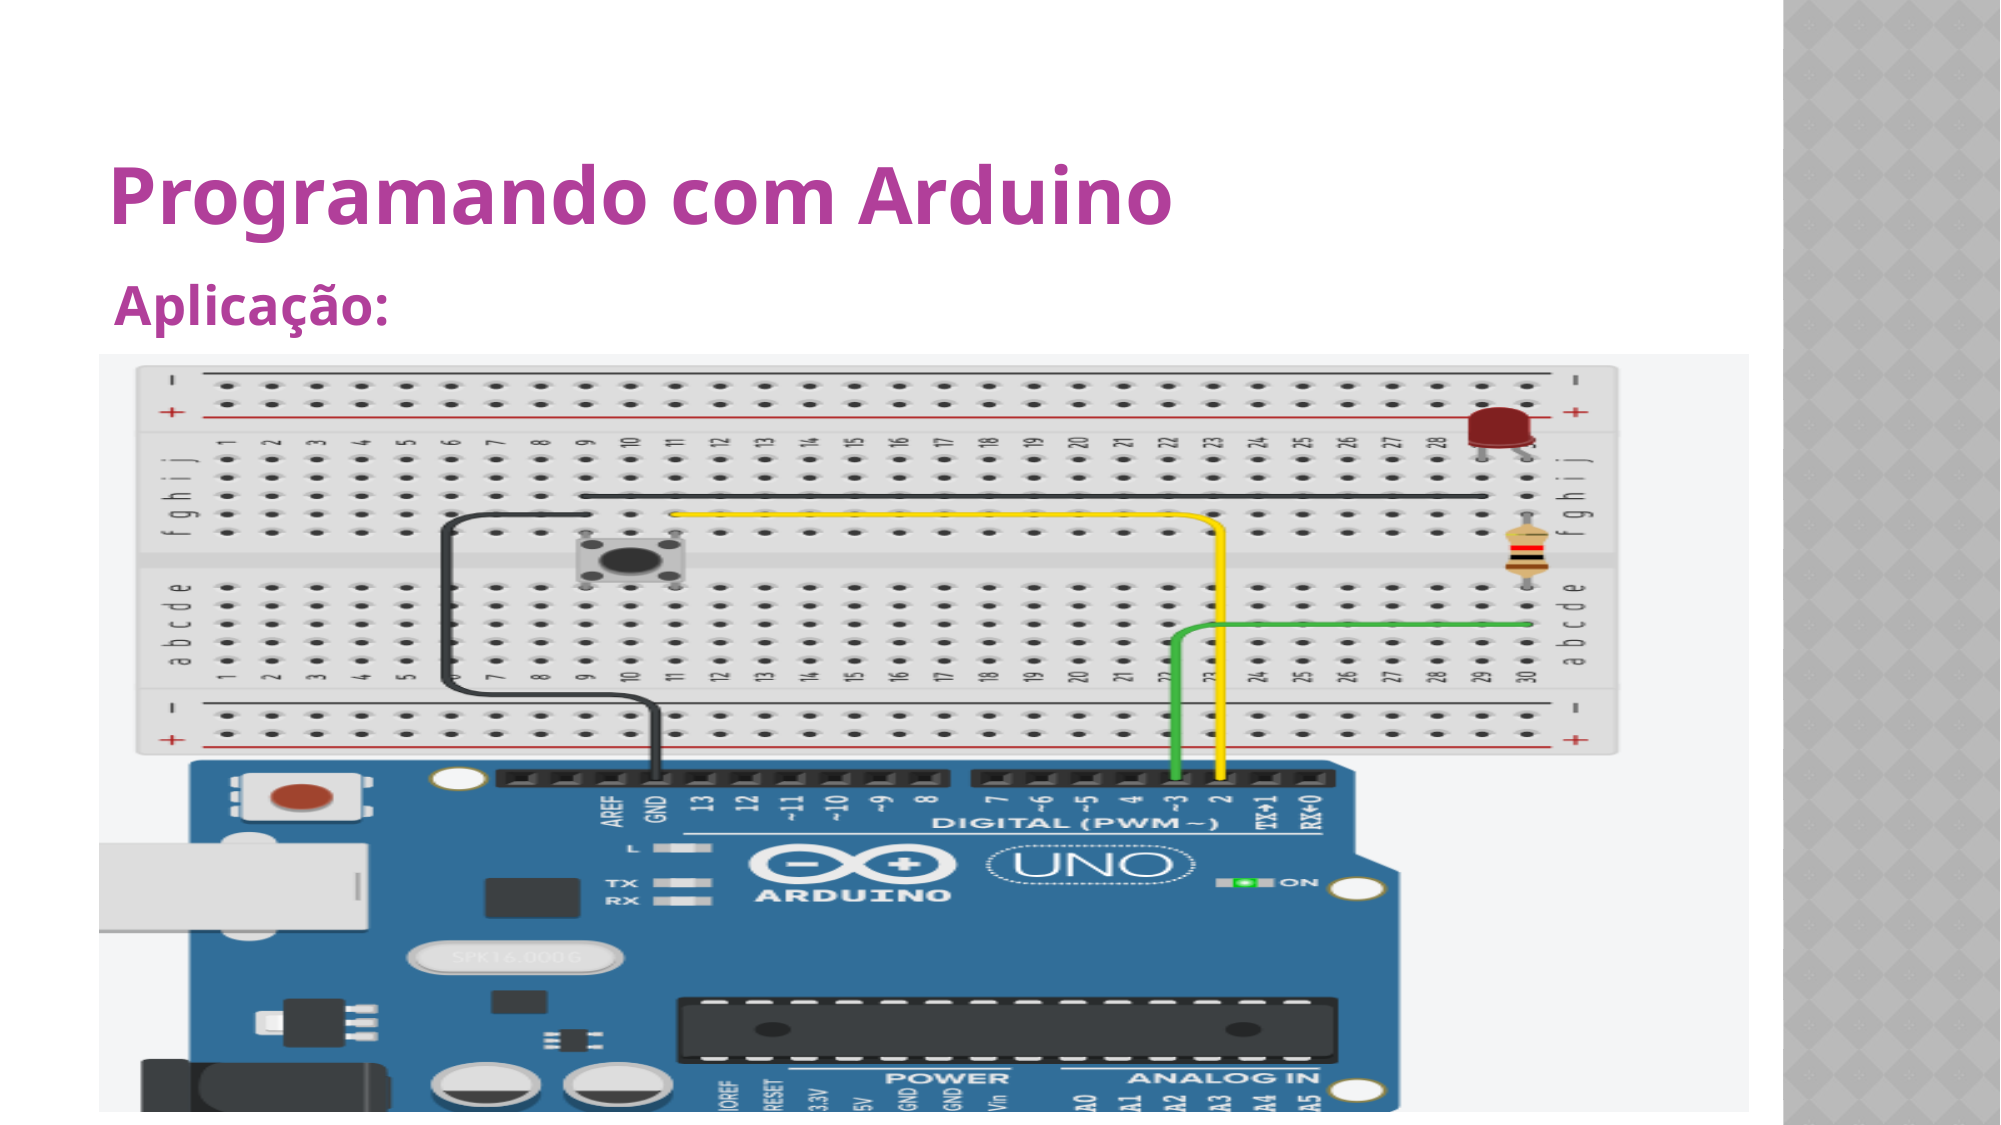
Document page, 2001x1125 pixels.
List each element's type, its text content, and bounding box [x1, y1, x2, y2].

title Programando com Arduino [99, 52, 1684, 240]
picture [99, 354, 1750, 1112]
list Aplicação: [99, 264, 1684, 352]
